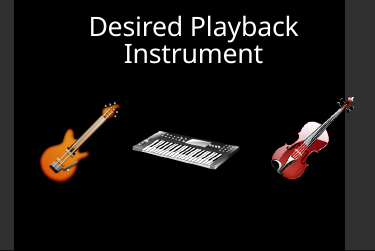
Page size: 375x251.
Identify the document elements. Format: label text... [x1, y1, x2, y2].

picture [38, 99, 123, 184]
picture [126, 57, 375, 213]
title Desired Playback Instrument [24, 6, 363, 77]
